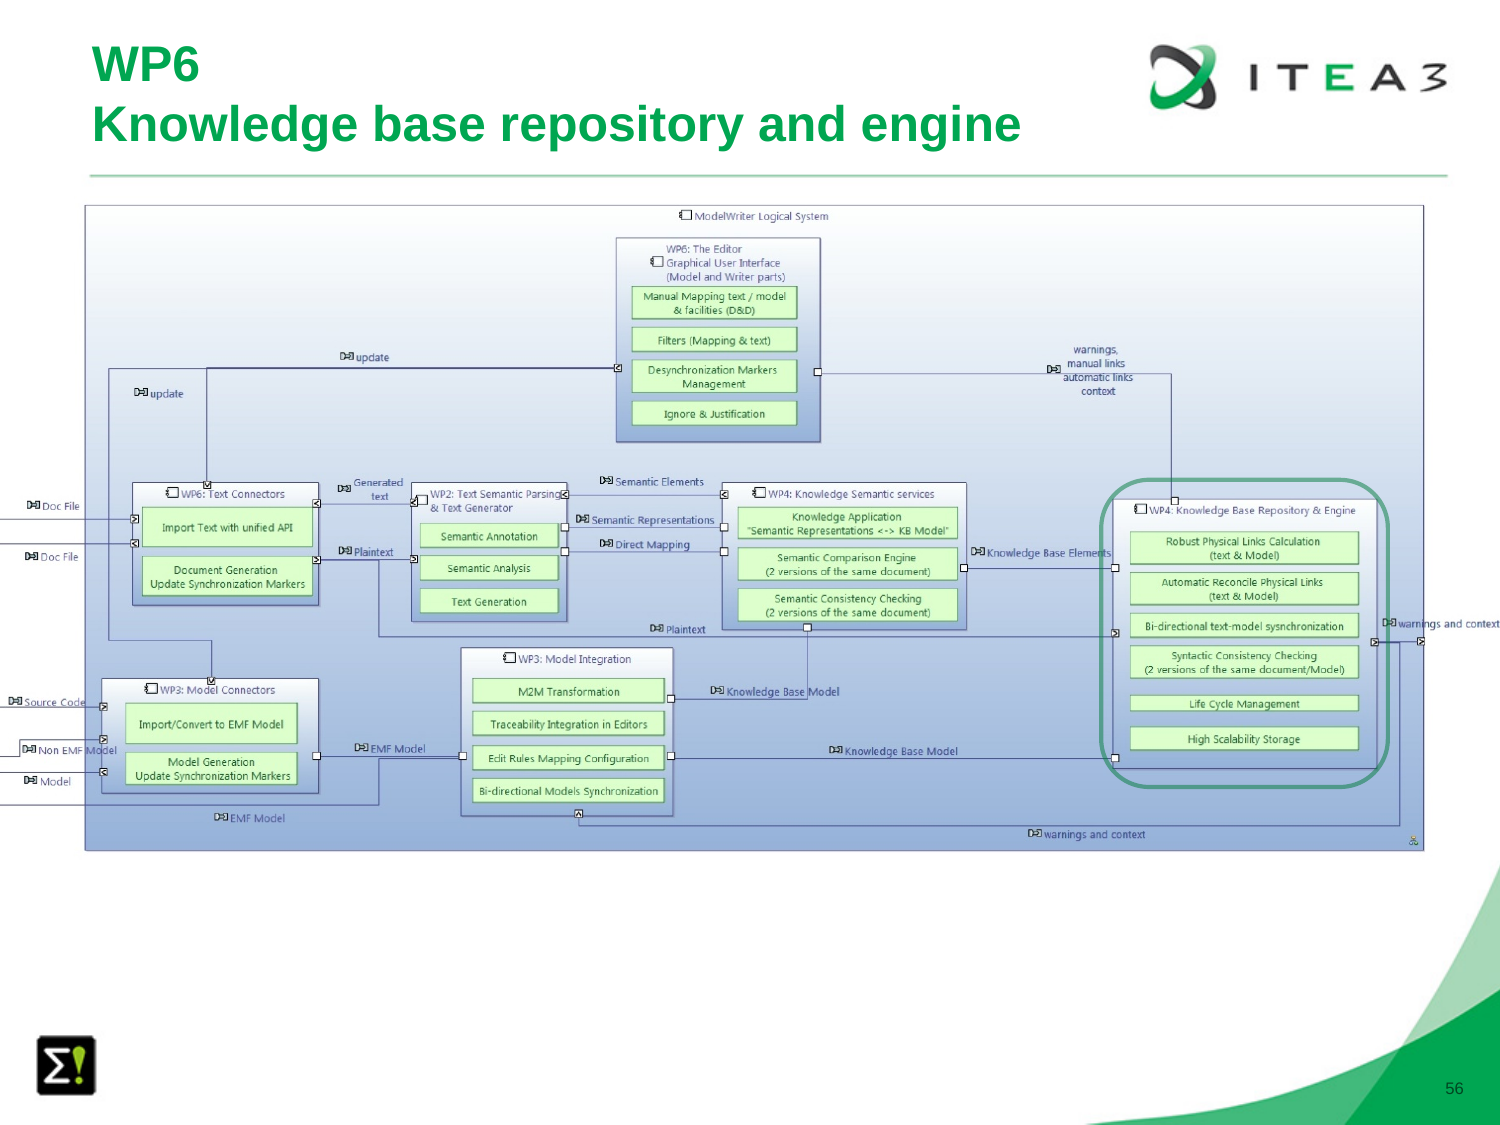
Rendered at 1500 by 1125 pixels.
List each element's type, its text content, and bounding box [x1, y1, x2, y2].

picture [0, 861, 1500, 1125]
picture [0, 0, 1500, 196]
title WP6 Knowledge base repository and engine [76, 23, 1099, 160]
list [0, 196, 1500, 861]
